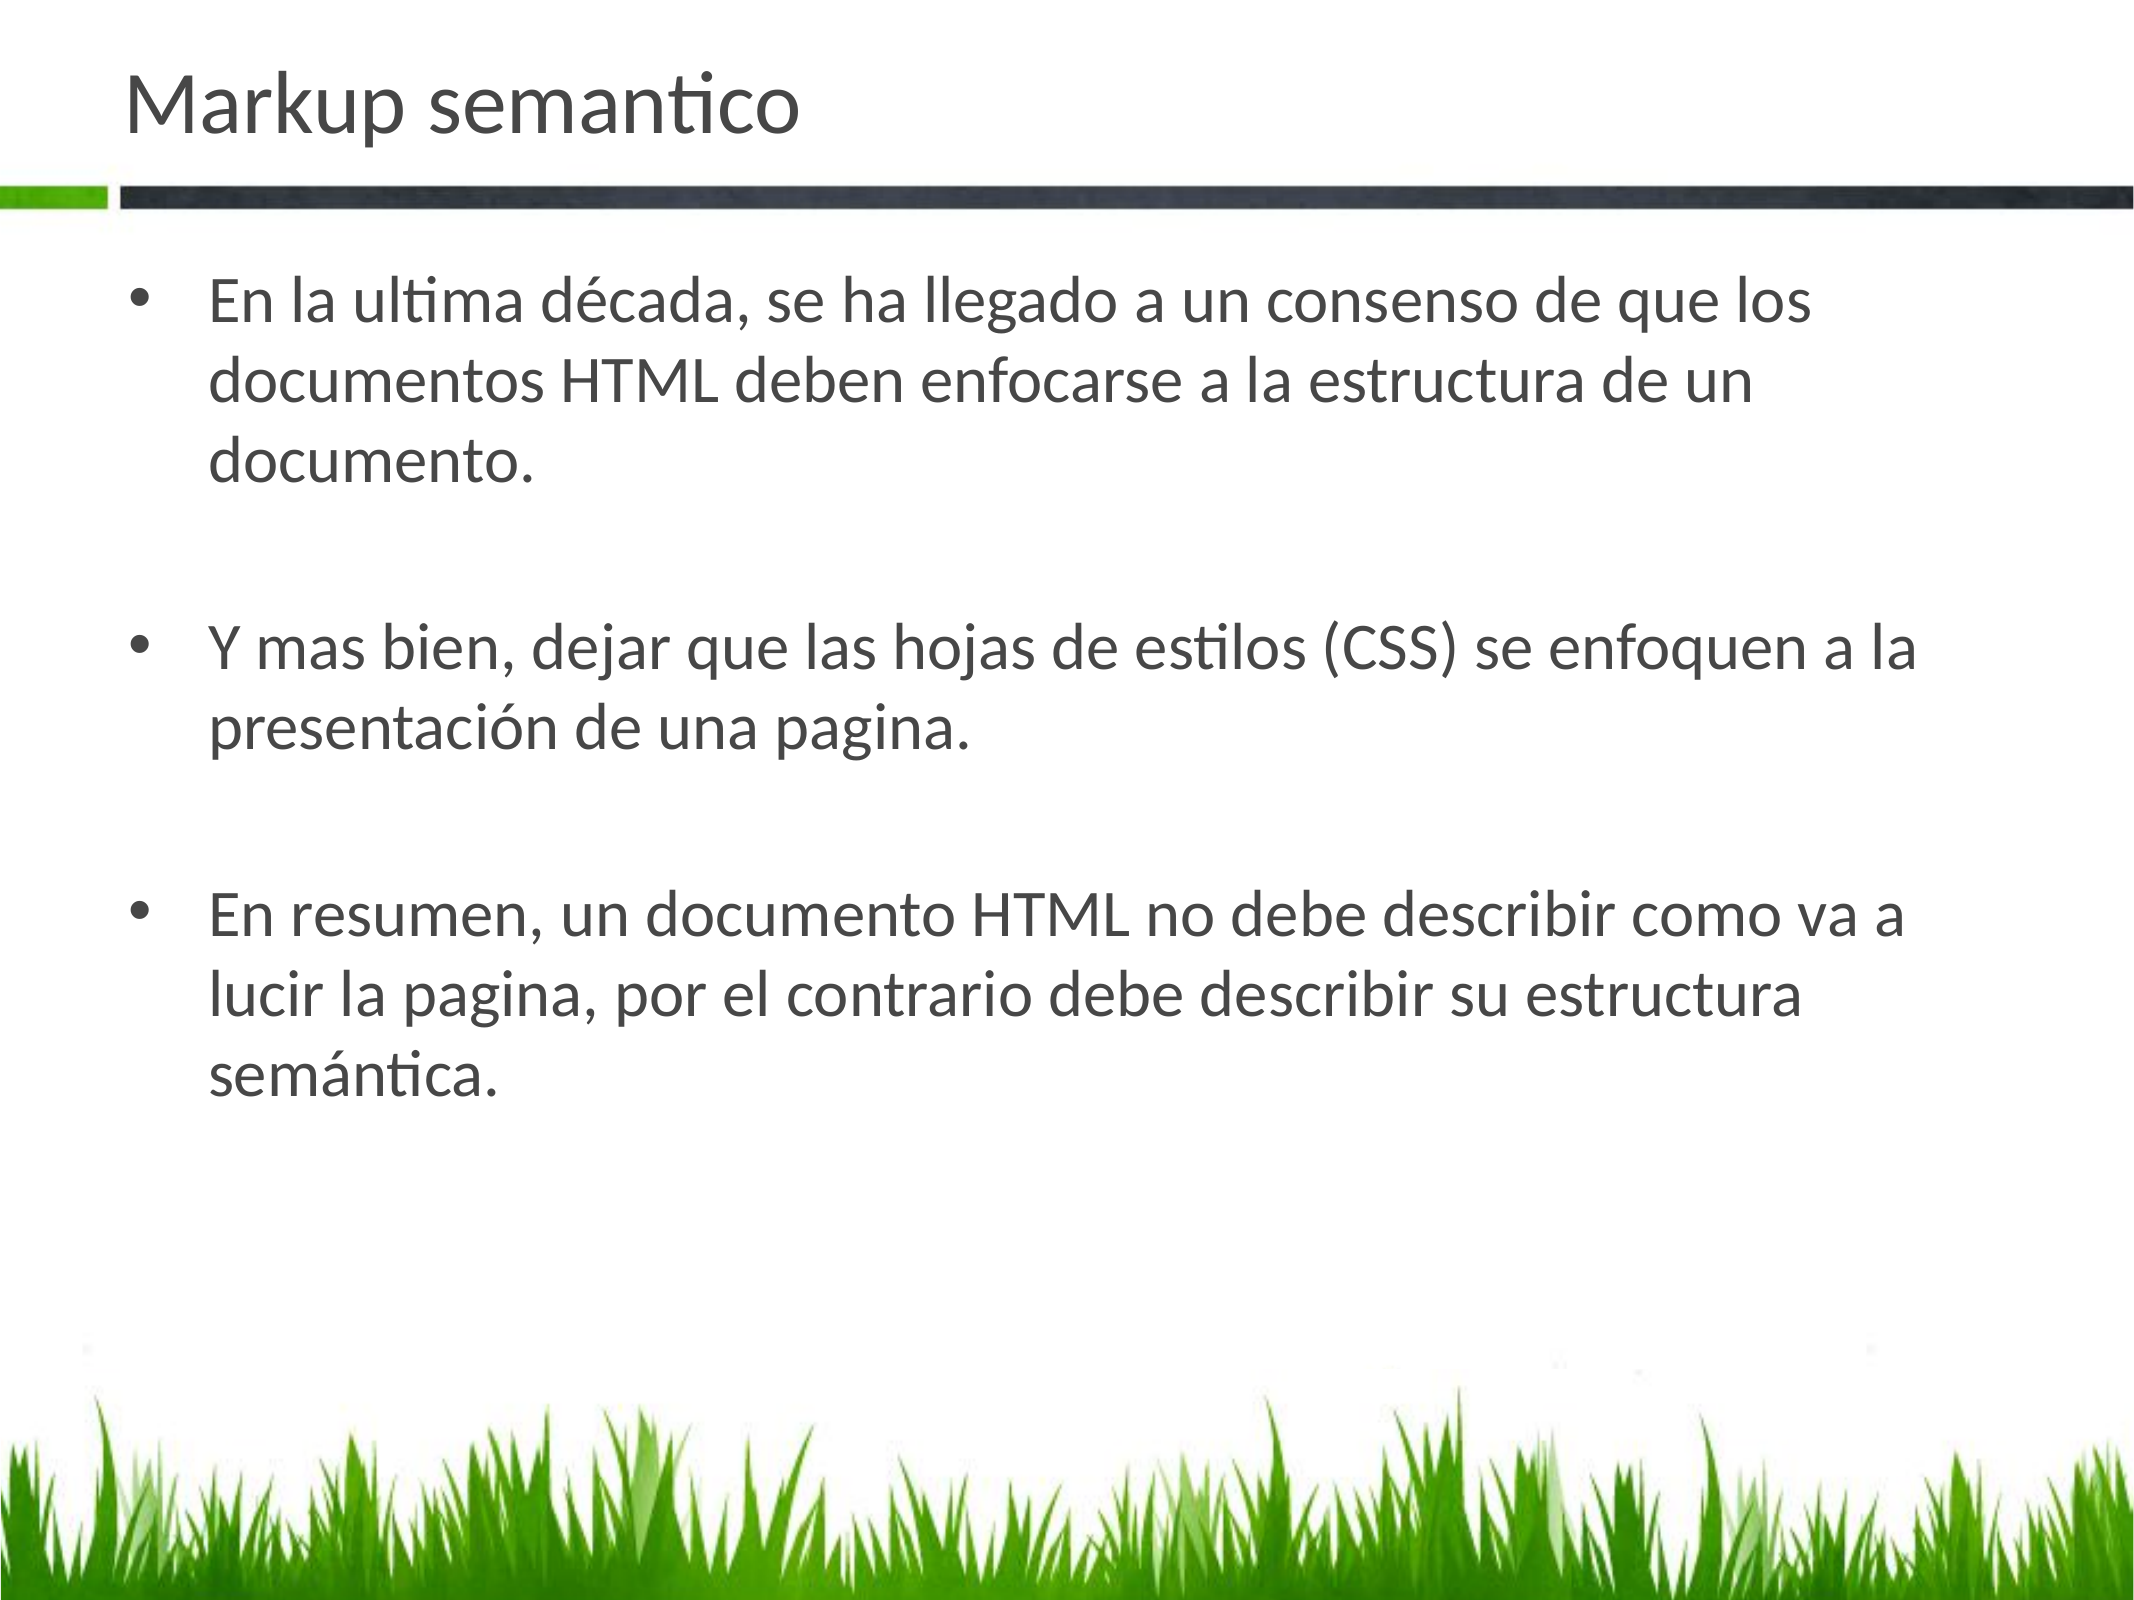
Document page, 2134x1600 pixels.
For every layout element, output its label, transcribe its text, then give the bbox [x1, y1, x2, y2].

picture [0, 0, 2134, 1600]
title Markup semantico [101, 17, 2063, 178]
list En la ultima década, se ha llegado a un consenso de que los documentos HTML deben enfocarse a la estructura de un documento. Y mas bien, dejar que las hojas de estilos (CSS) se enfoquen a la presentación de una pagina. En resumen, un documento HTML no debe describir como va a lucir la pagina, por el contrario debe describir su estructura semántica. [106, 245, 2027, 1430]
